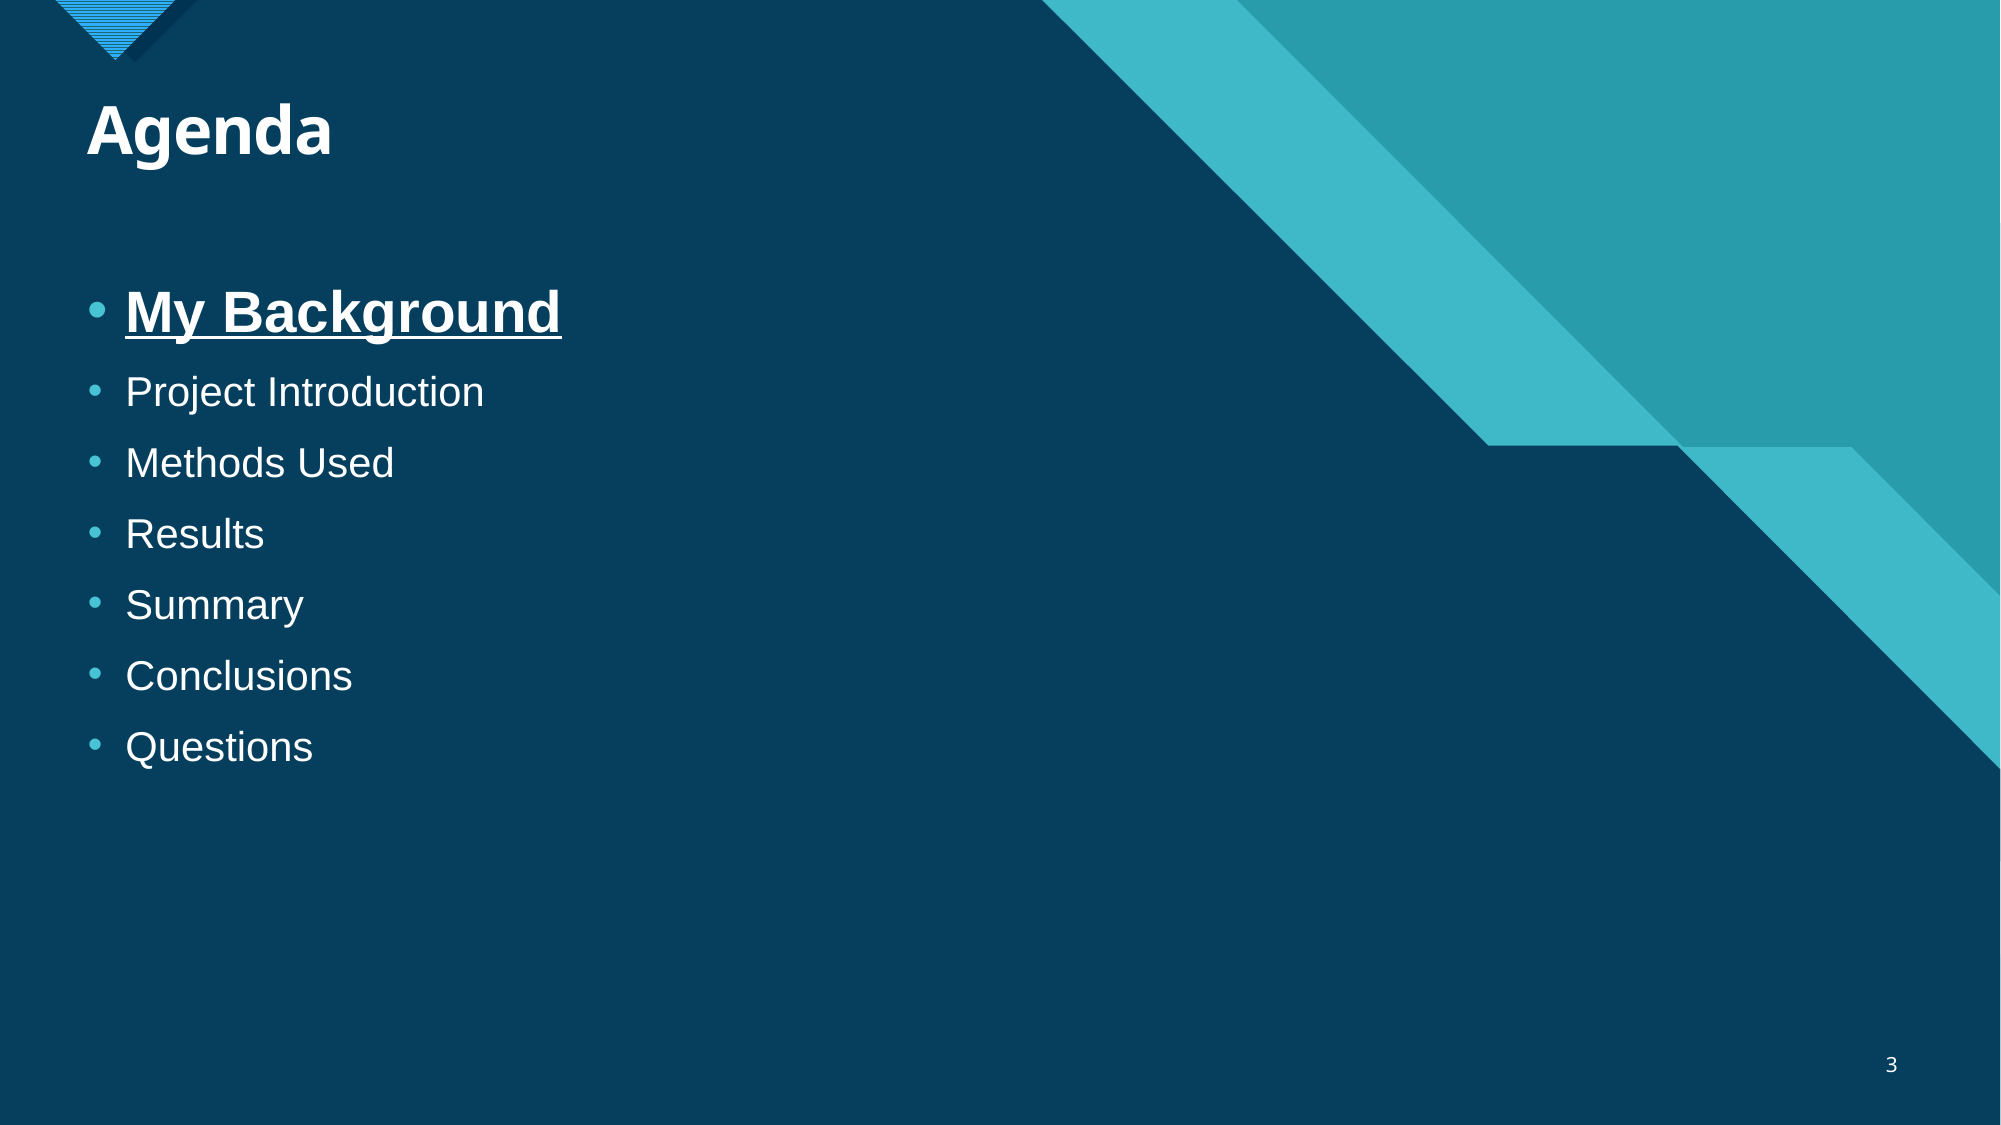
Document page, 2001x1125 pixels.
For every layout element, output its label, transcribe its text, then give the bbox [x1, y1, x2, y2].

title Agenda [72, 89, 1913, 177]
list My Background Project Introduction Methods Used Results Summary Conclusions Questions [72, 266, 1175, 939]
slide_number 3 [1845, 1035, 1913, 1096]
